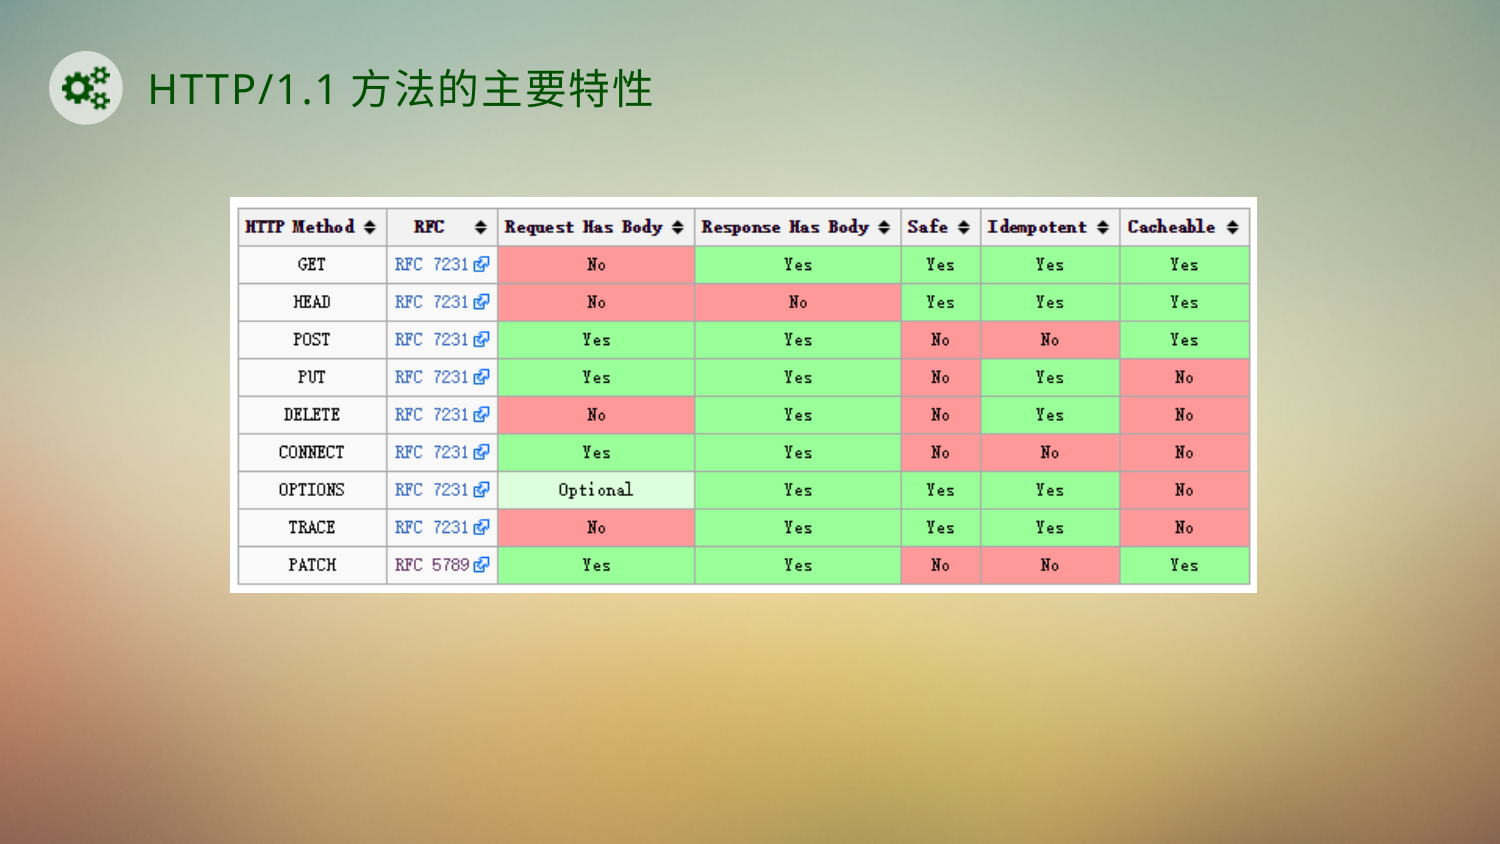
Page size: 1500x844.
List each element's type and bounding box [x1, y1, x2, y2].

picture [0, 0, 1500, 844]
text_box [132, 173, 1282, 258]
text_box [49, 51, 810, 125]
